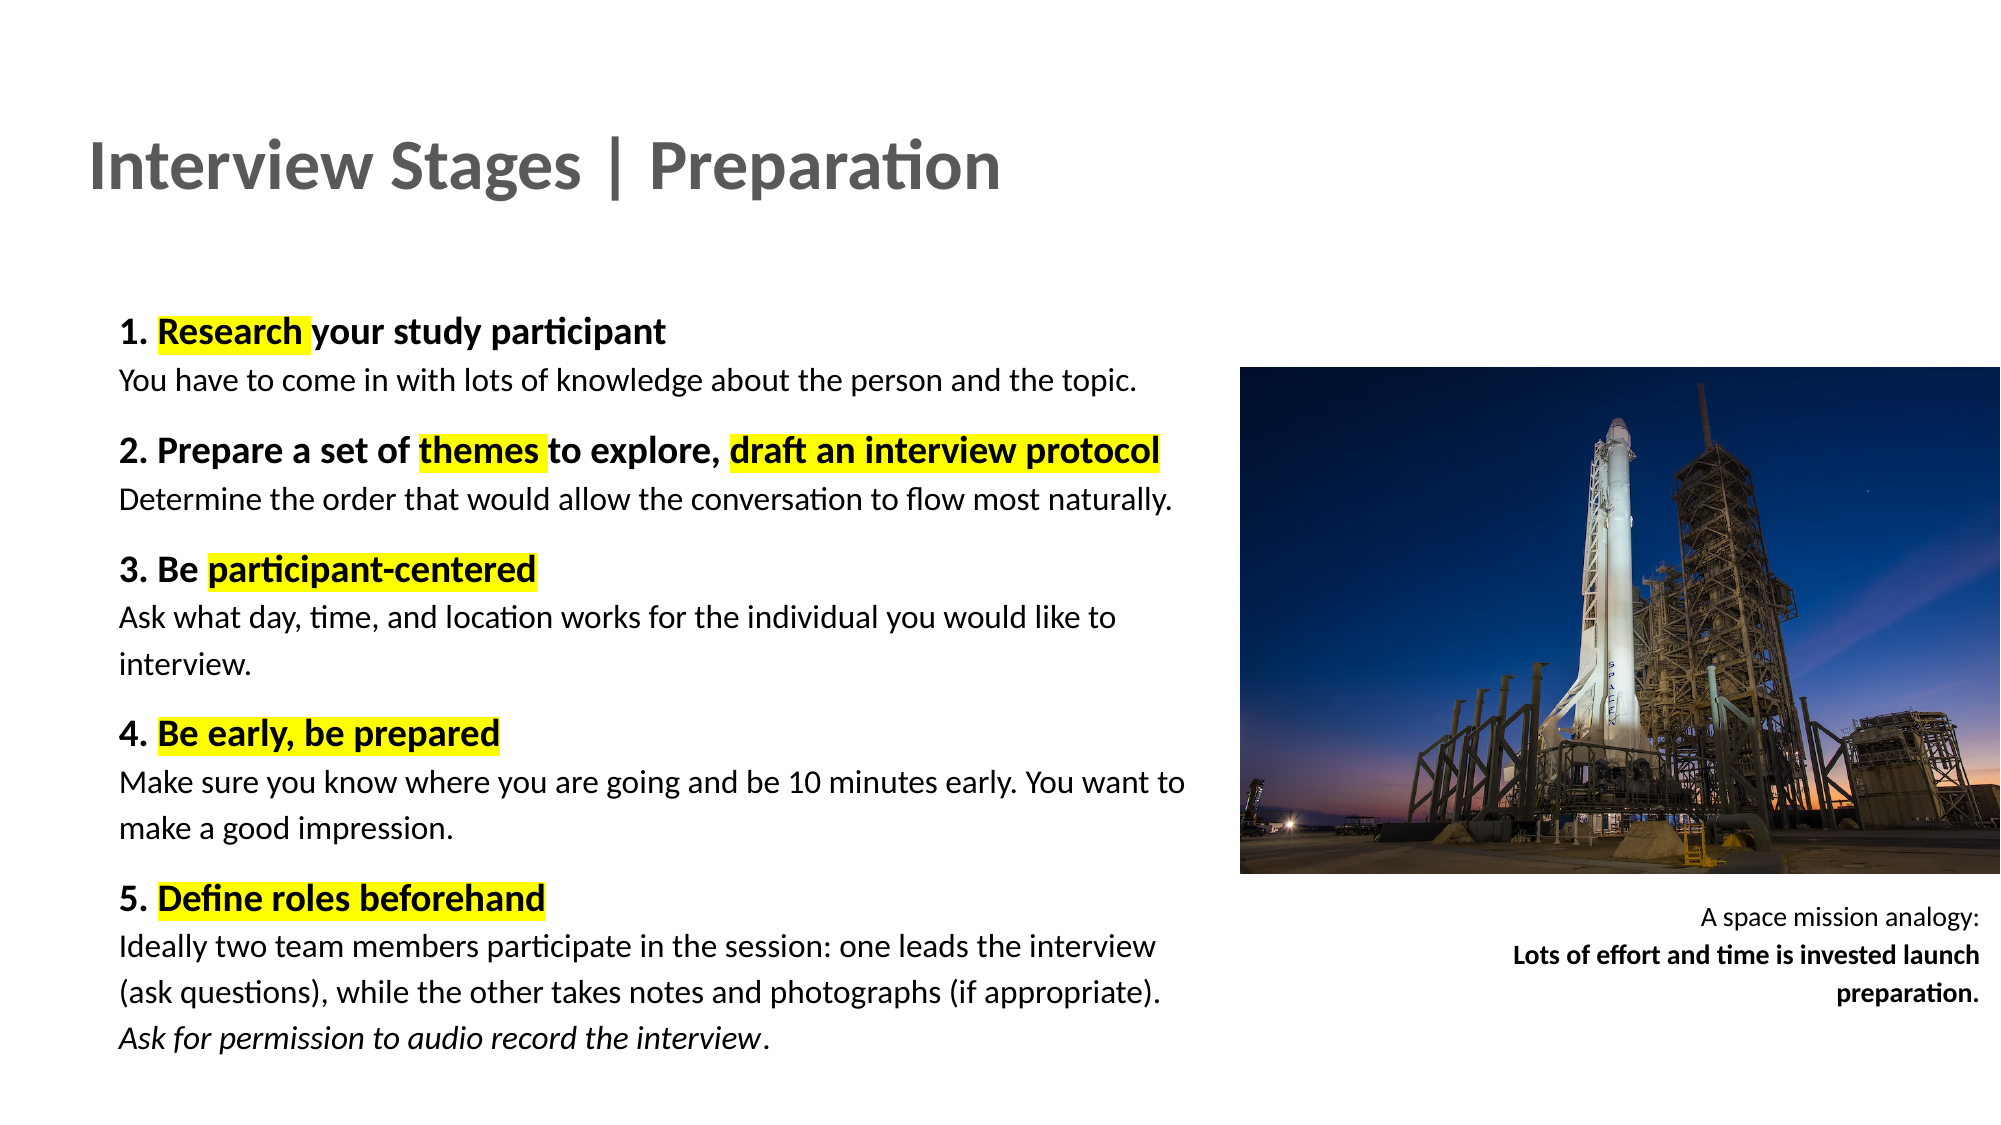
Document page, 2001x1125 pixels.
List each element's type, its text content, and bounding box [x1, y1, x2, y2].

picture [1240, 367, 2000, 874]
list 1. Research your study participant You have to come in with lots of knowledge about the person and the topic. 2. Prepare a set of themes to explore, draft an interview protocol Determine the order that would allow the conversation to flow most naturally. 3. Be participant-centered Ask what day, time, and location works for the individual you would like to interview. 4. Be early, be prepared Make sure you know where you are going and be 10 minutes early. You want to make a good impression. 5. Define roles beforehand Ideally two team members participate in the session: one leads the interview (ask questions), while the other takes notes and photographs (if appropriate). Ask for permission to audio record the interview. [68, 279, 1221, 1000]
title Interview Stages | Preparation [68, 97, 1932, 223]
text_box A space mission analogy: Lots of effort and time is invested launch preparation. [1343, 874, 2000, 1125]
